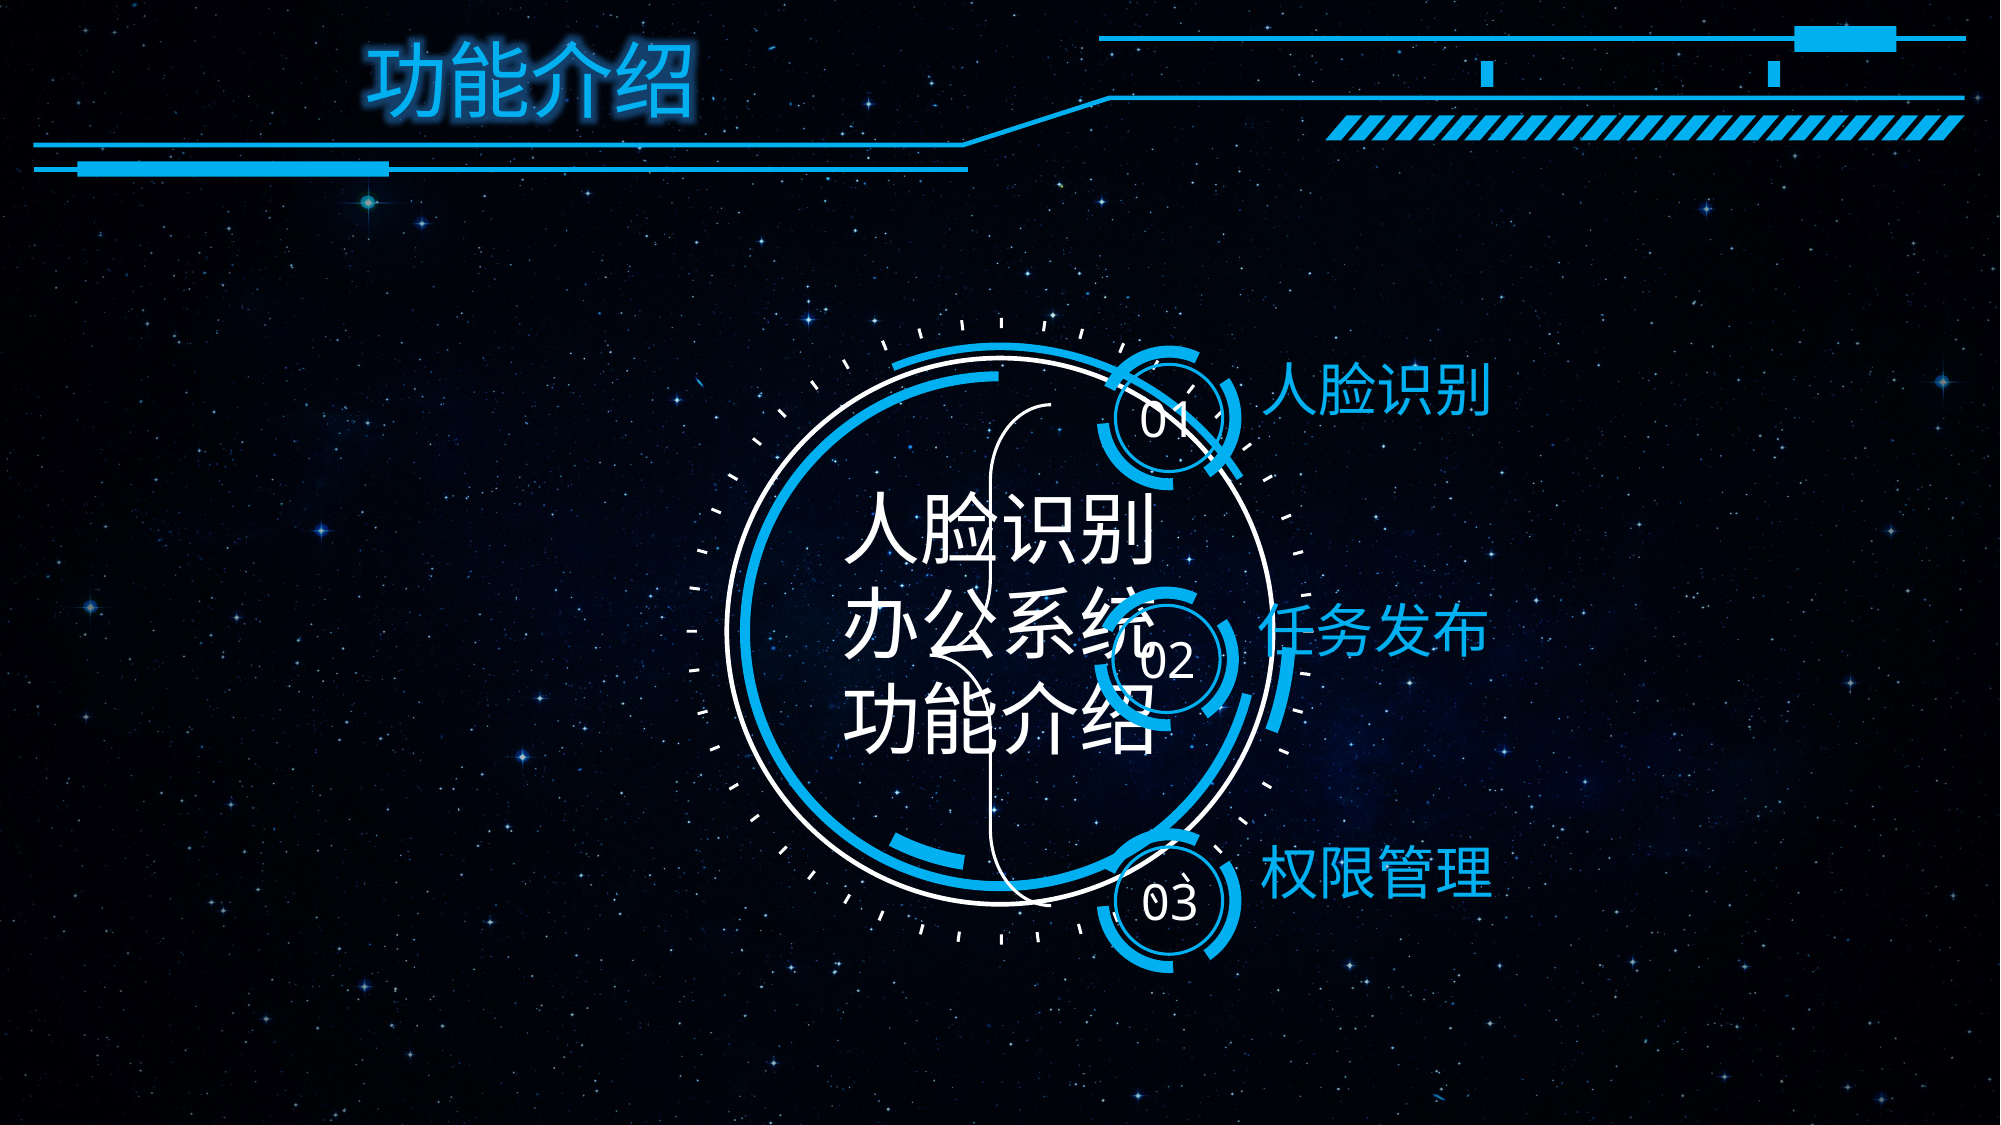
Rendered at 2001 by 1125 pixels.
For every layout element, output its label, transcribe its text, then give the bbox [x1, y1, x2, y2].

text_box [1296, 548, 1305, 557]
text_box [958, 318, 966, 332]
text_box [1034, 930, 1041, 944]
text_box [955, 930, 963, 944]
text_box [688, 585, 702, 592]
text_box [687, 667, 701, 674]
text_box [1243, 345, 1739, 489]
text_box [696, 709, 703, 717]
text_box 功能介绍 [349, 20, 712, 136]
text_box [1076, 928, 1084, 936]
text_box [1243, 828, 1880, 972]
text_box [1040, 319, 1048, 333]
text_box [916, 326, 924, 335]
text_box [686, 629, 698, 634]
text_box [999, 317, 1004, 329]
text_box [1241, 587, 1899, 725]
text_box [1096, 345, 1242, 491]
text_box [1078, 327, 1086, 335]
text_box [1094, 586, 1239, 732]
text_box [703, 335, 1296, 928]
text_box [917, 928, 925, 936]
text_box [1096, 828, 1242, 973]
text_box [999, 933, 1004, 946]
text_box [695, 547, 703, 555]
picture [0, 0, 2000, 1125]
